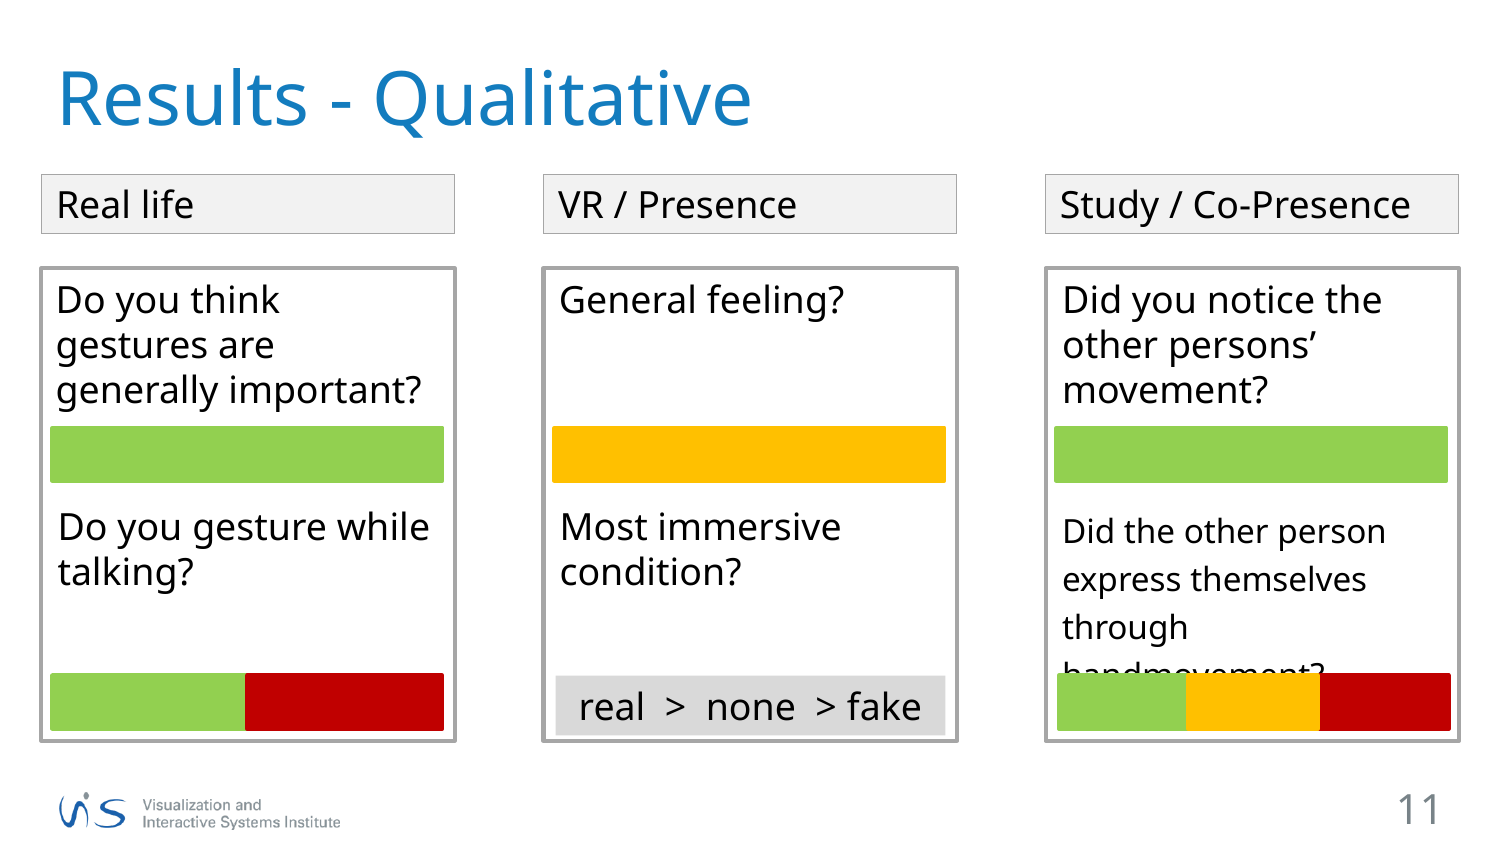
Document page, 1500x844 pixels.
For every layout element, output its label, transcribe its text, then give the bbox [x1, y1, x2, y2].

text_box real > none > fake [555, 675, 946, 736]
text_box [552, 426, 946, 483]
text_box General feeling? [544, 268, 958, 328]
text_box Do you gesture while talking? [42, 495, 457, 600]
title Results - Qualitative [41, 28, 1459, 163]
picture [59, 792, 340, 830]
text_box Did the other person express themselves through handmovement? [1047, 495, 1459, 702]
text_box [541, 266, 959, 743]
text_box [1058, 675, 1449, 729]
text_box [50, 426, 444, 483]
text_box [1054, 426, 1448, 483]
text_box Most immersive condition? [544, 495, 959, 600]
text_box VR / Presence [543, 174, 957, 234]
text_box Did you notice the other persons’ movement? [1047, 268, 1461, 418]
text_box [52, 675, 443, 729]
slide_number 11 [1014, 785, 1459, 838]
text_box Real life [41, 174, 455, 234]
text_box Study / Co-Presence [1045, 174, 1459, 234]
text_box [39, 266, 457, 743]
text_box [1044, 266, 1461, 743]
text_box Do you think gestures are generally important? [40, 268, 455, 418]
